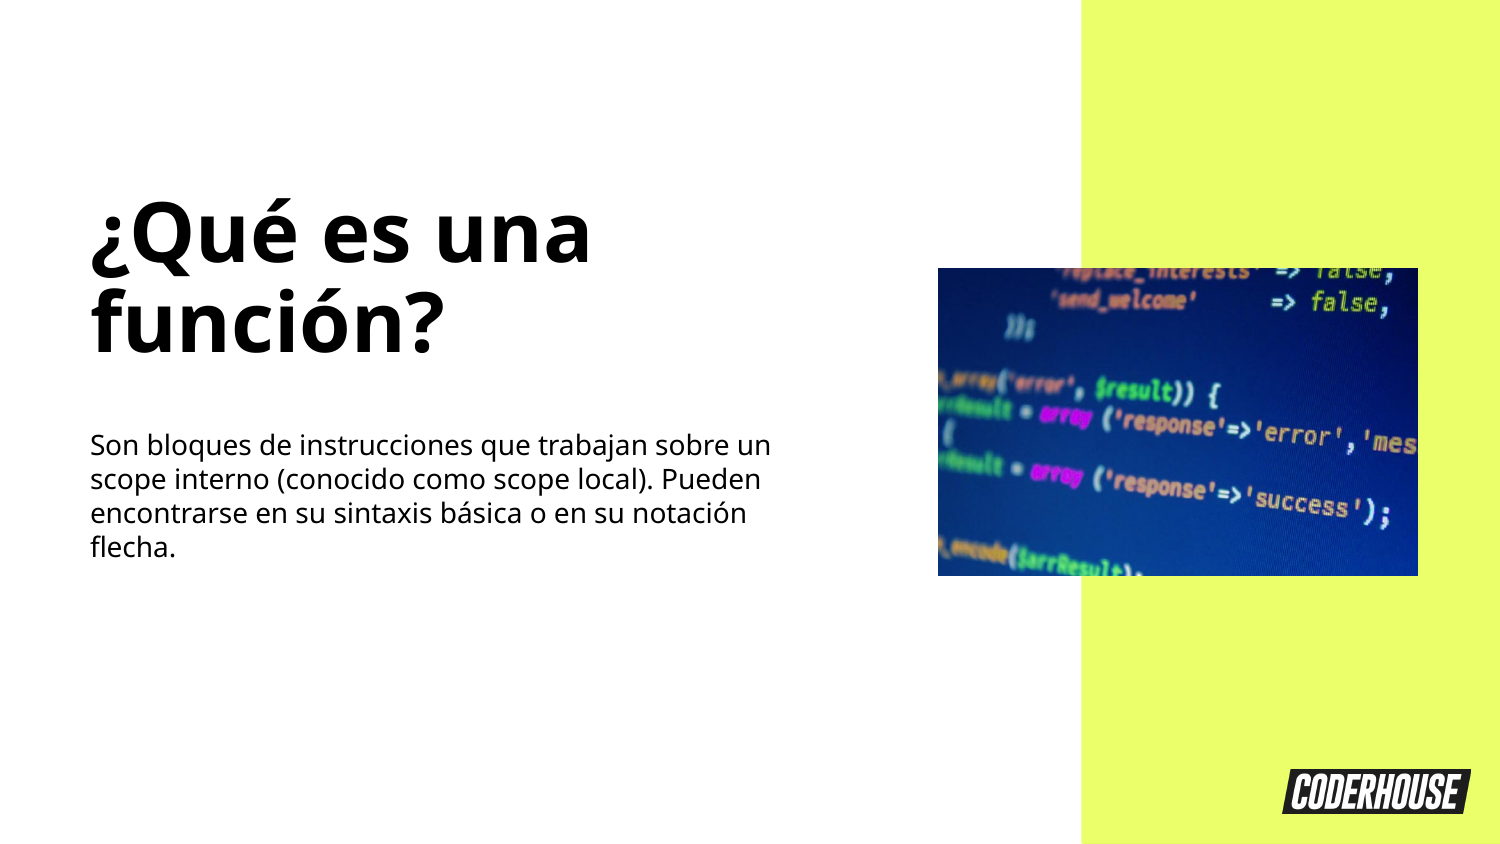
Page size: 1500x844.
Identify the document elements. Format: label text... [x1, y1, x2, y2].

picture [1281, 769, 1471, 814]
text_box ¿Qué es una función? [75, 175, 851, 386]
text_box Son bloques de instrucciones que trabajan sobre un scope interno (conocido como scope local). Pueden encontrarse en su sintaxis básica o en su notación flecha. [75, 412, 851, 578]
picture [0, 0, 1418, 844]
